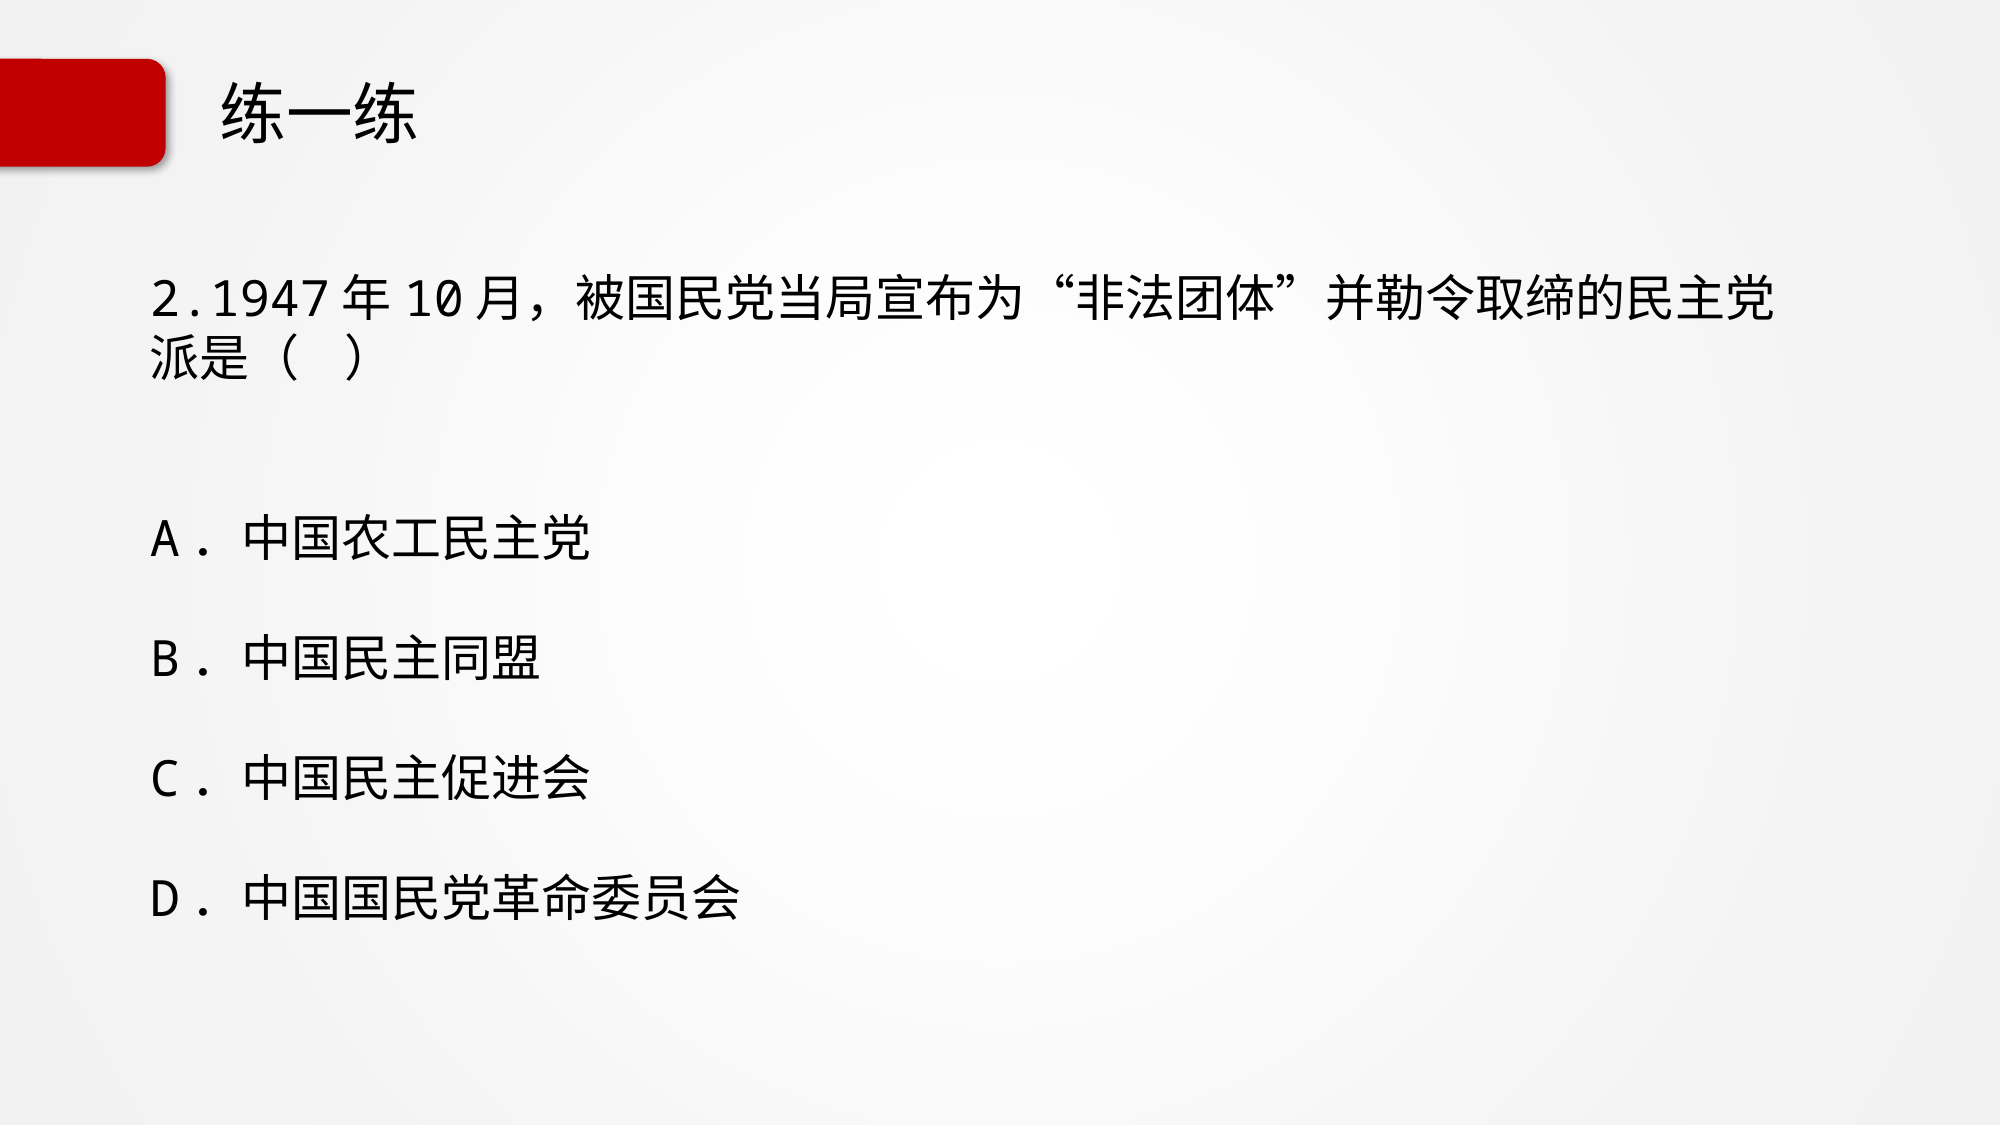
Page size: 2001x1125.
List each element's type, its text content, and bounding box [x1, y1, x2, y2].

title 练一练 [204, 72, 1877, 162]
text_box 2.1947年10月，被国民党当局宣布为“非法团体”并勒令取缔的民主党派是（ ） A．中国农工民主党 B．中国民主同盟 C．中国民主促进会 D．中国国民党革命委员会 [134, 259, 1828, 934]
picture [0, 0, 2000, 1125]
